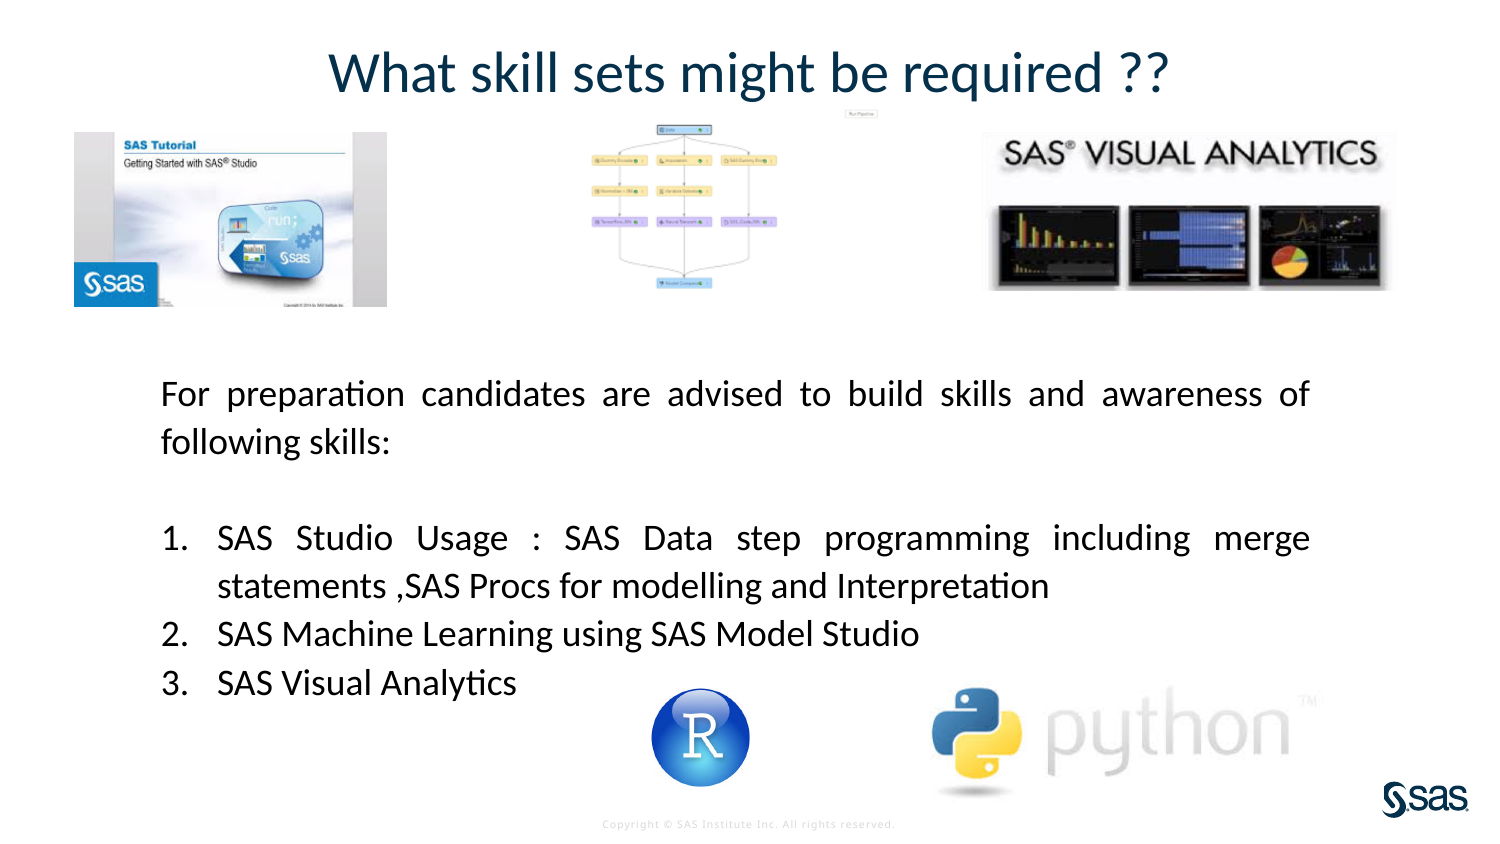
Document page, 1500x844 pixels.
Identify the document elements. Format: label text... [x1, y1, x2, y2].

text_box For preparation candidates are advised to build skills and awareness of following skills: SAS Studio Usage : SAS Data step programming including merge statements ,SAS Procs for modelling and Interpretation SAS Machine Learning using SAS Model Studio SAS Visual Analytics [146, 358, 1327, 710]
picture [982, 132, 1398, 291]
picture [651, 688, 751, 788]
picture [487, 107, 882, 316]
title What skill sets might be required ?? [102, 31, 1398, 107]
picture [74, 132, 387, 308]
picture [921, 672, 1384, 804]
